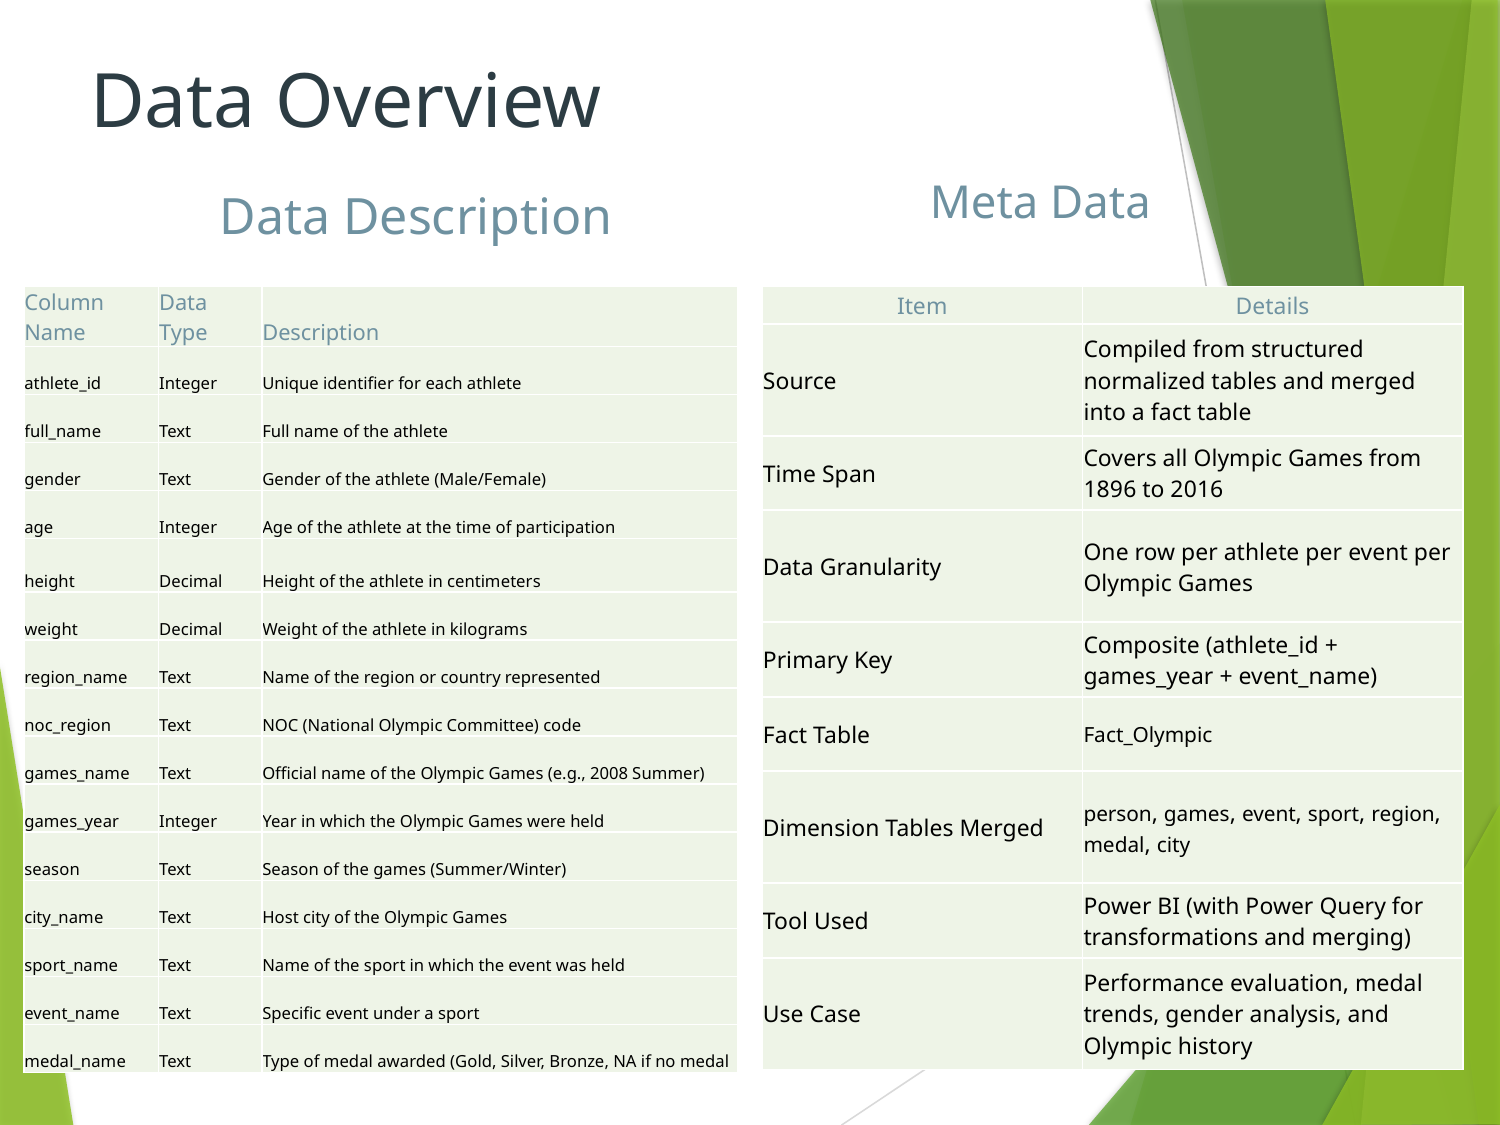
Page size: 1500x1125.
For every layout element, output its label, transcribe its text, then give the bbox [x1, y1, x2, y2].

table_cell Tool Used [763, 884, 1082, 957]
table_cell sport_name [25, 929, 158, 976]
table_cell Covers all Olympic Games from 1896 to 2016 [1083, 437, 1462, 509]
table_cell Fact_Olympic [1083, 698, 1462, 770]
table_cell Data Granularity [763, 511, 1082, 621]
table_cell city_name [25, 881, 158, 928]
table_cell Primary Key [763, 623, 1082, 696]
table_cell Text [159, 641, 261, 687]
table_cell Host city of the Olympic Games [263, 881, 737, 928]
table_cell Gender of the athlete (Male/Female) [263, 443, 737, 490]
table_cell athlete_id [25, 347, 158, 394]
table_header Data Type [159, 287, 261, 346]
table_cell One row per athlete per event per Olympic Games [1083, 511, 1462, 621]
table_cell Decimal [159, 593, 261, 639]
table_header Item [763, 287, 1082, 323]
table_cell event_name [25, 977, 158, 1024]
table_cell season [25, 833, 158, 880]
table_cell Text [159, 833, 261, 880]
table_header Description [263, 287, 737, 346]
table_cell gender [25, 443, 158, 490]
table_cell Name of the region or country represented [263, 641, 737, 687]
table_cell Specific event under a sport [263, 977, 737, 1024]
table_cell Fact Table [763, 698, 1082, 770]
table_cell Text [159, 881, 261, 928]
table_cell Text [159, 689, 261, 735]
list Data Description [75, 161, 738, 252]
title Data Overview [75, 45, 1425, 189]
table_cell games_year [25, 785, 158, 831]
table_cell region_name [25, 641, 158, 687]
table_cell Integer [159, 785, 261, 831]
list Meta Data [761, 161, 1425, 240]
table_cell Power BI (with Power Query for transformations and merging) [1083, 884, 1462, 957]
table_cell NOC (National Olympic Committee) code [263, 689, 737, 735]
table_cell noc_region [25, 689, 158, 735]
table_header Details [1083, 287, 1462, 323]
table_cell person, games, event, sport, region, medal, city [1083, 772, 1462, 882]
table_cell Year in which the Olympic Games were held [263, 785, 737, 831]
table_cell Use Case [763, 959, 1082, 1069]
table_cell Text [159, 929, 261, 976]
table_cell Text [159, 395, 261, 442]
table_cell weight [25, 593, 158, 639]
table_cell Decimal [159, 539, 261, 591]
table_cell Dimension Tables Merged [763, 772, 1082, 882]
table_cell Weight of the athlete in kilograms [263, 593, 737, 639]
table_cell Time Span [763, 437, 1082, 509]
table_cell full_name [25, 395, 158, 442]
table_cell Source [763, 325, 1082, 435]
table_cell height [25, 539, 158, 591]
table_header Column Name [25, 287, 158, 346]
table_cell age [25, 491, 158, 538]
table_cell Unique identifier for each athlete [263, 347, 737, 394]
table_cell Full name of the athlete [263, 395, 737, 442]
table_cell Official name of the Olympic Games (e.g., 2008 Summer) [263, 737, 737, 783]
table_cell Name of the sport in which the event was held [263, 929, 737, 976]
table_cell Text [159, 977, 261, 1024]
table_cell Integer [159, 347, 261, 394]
table_cell Age of the athlete at the time of participation [263, 491, 737, 538]
table_cell Composite (athlete_id + games_year + event_name) [1083, 623, 1462, 696]
table_cell Type of medal awarded (Gold, Silver, Bronze, NA if no medal [263, 1025, 737, 1072]
table_cell Season of the games (Summer/Winter) [263, 833, 737, 880]
table_cell Performance evaluation, medal trends, gender analysis, and Olympic history [1083, 959, 1462, 1069]
table_cell Text [159, 737, 261, 783]
table_cell medal_name [25, 1025, 158, 1072]
table_cell games_name [25, 737, 158, 783]
table_cell Integer [159, 491, 261, 538]
table_cell Height of the athlete in centimeters [263, 539, 737, 591]
table_cell Text [159, 443, 261, 490]
table_cell Text [159, 1025, 261, 1072]
table_cell Compiled from structured normalized tables and merged into a fact table [1083, 325, 1462, 435]
